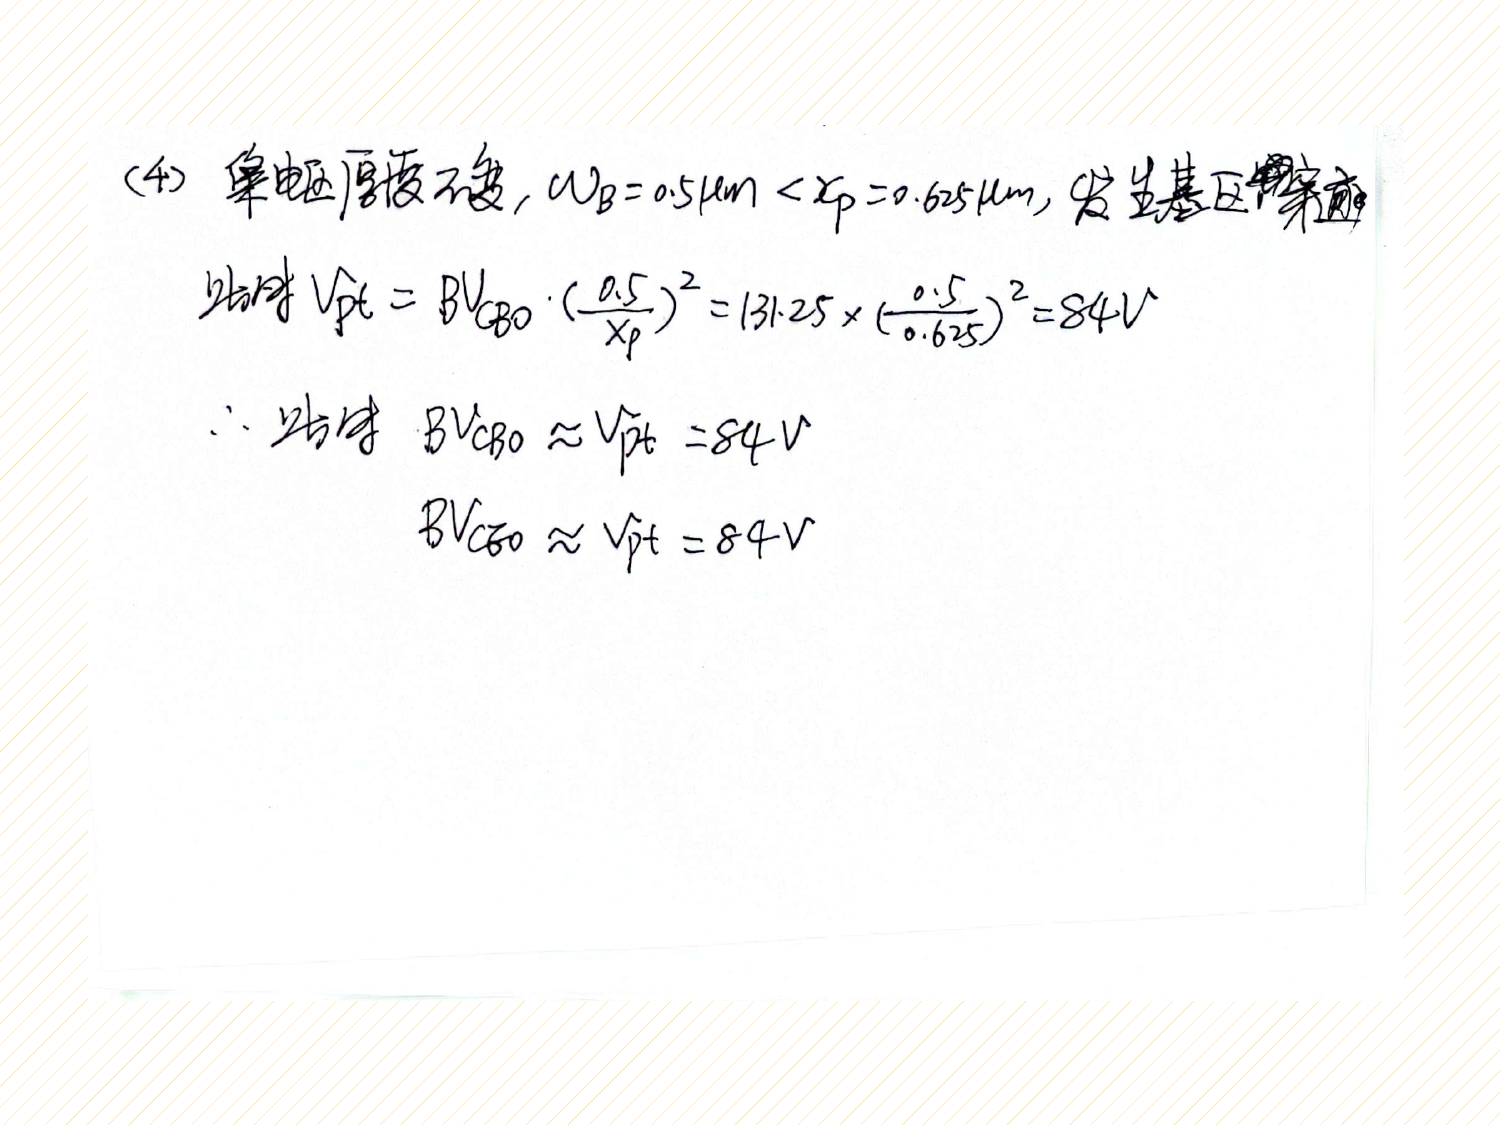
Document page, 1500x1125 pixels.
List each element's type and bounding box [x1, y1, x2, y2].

picture [88, 125, 1405, 1002]
